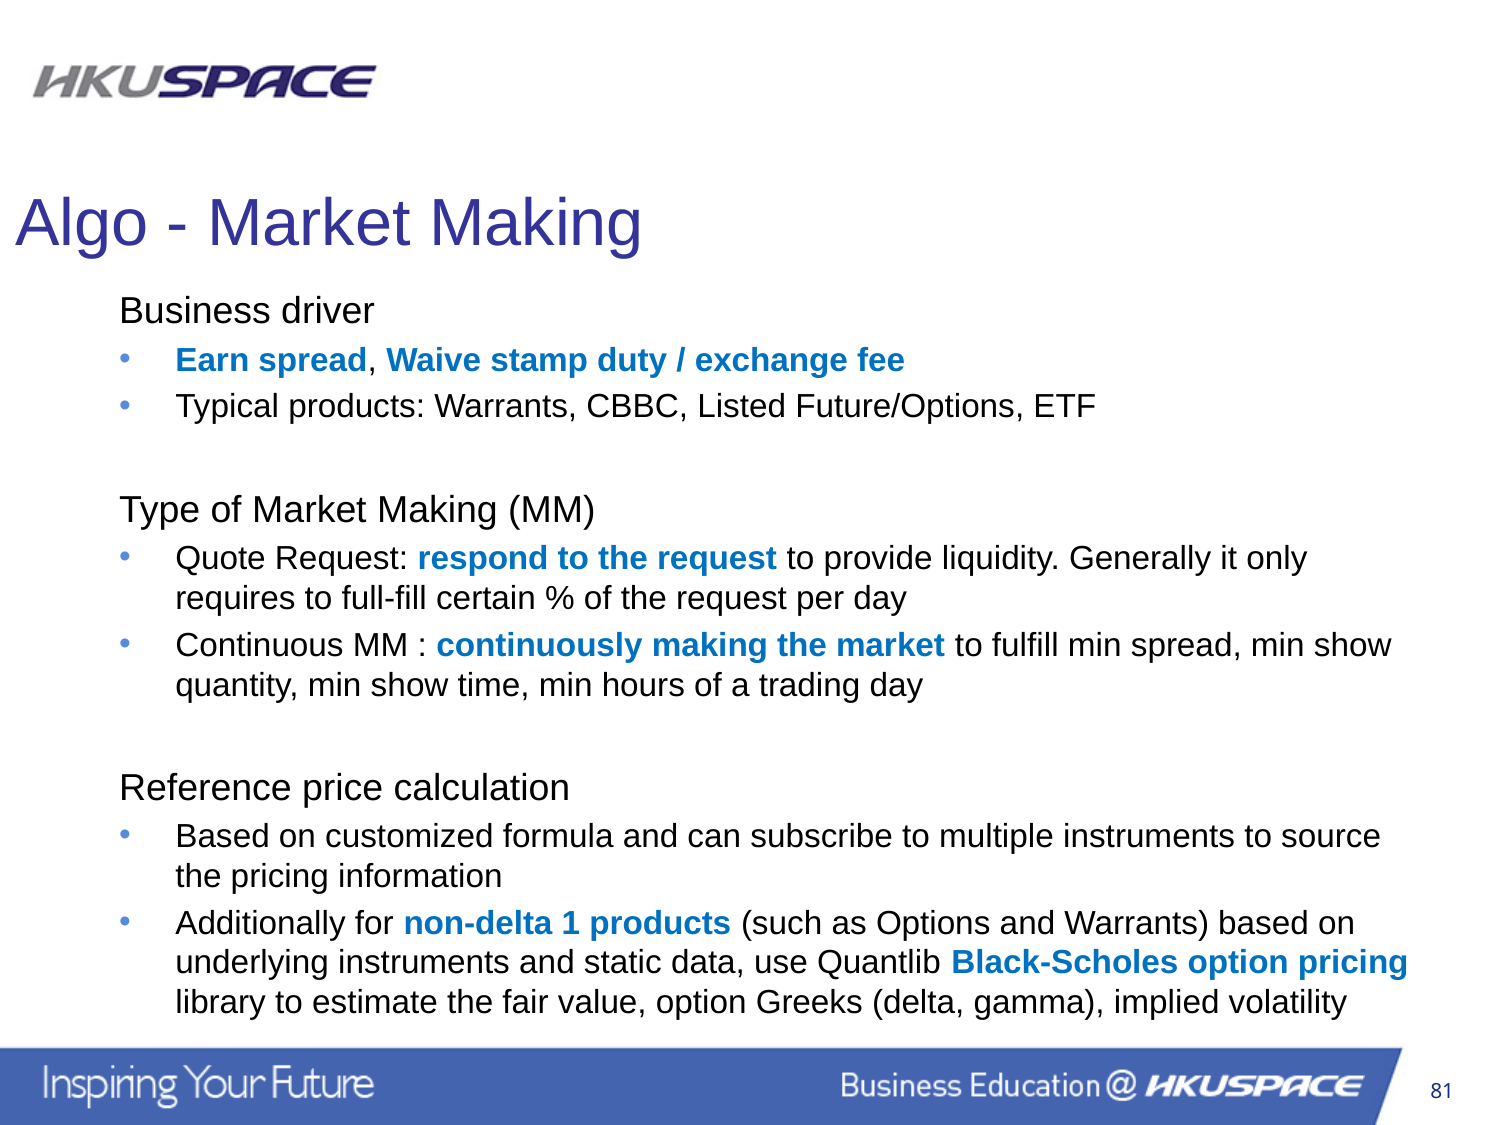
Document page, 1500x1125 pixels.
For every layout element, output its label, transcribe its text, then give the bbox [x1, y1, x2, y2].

picture [0, 0, 1500, 1125]
slide_number 81 [1415, 1070, 1499, 1125]
title Algo - Market Making [0, 101, 1325, 266]
text_box Business driver Earn spread, Waive stamp duty / exchange fee Typical products: Warrants, CBBC, Listed Future/Options, ETF Type of Market Making (MM) Quote Request: respond to the request to provide liquidity. Generally it only requires to full-fill certain % of the request per day Continuous MM : continuously making the market to fulfill min spread, min show quantity, min show time, min hours of a trading day Reference price calculation Based on customized formula and can subscribe to multiple instruments to source the pricing information Additionally for non-delta 1 products (such as Options and Warrants) based on underlying instruments and static data, use Quantlib Black-Scholes option pricing library to estimate the fair value, option Greeks (delta, gamma), implied volatility [29, 278, 1447, 1047]
